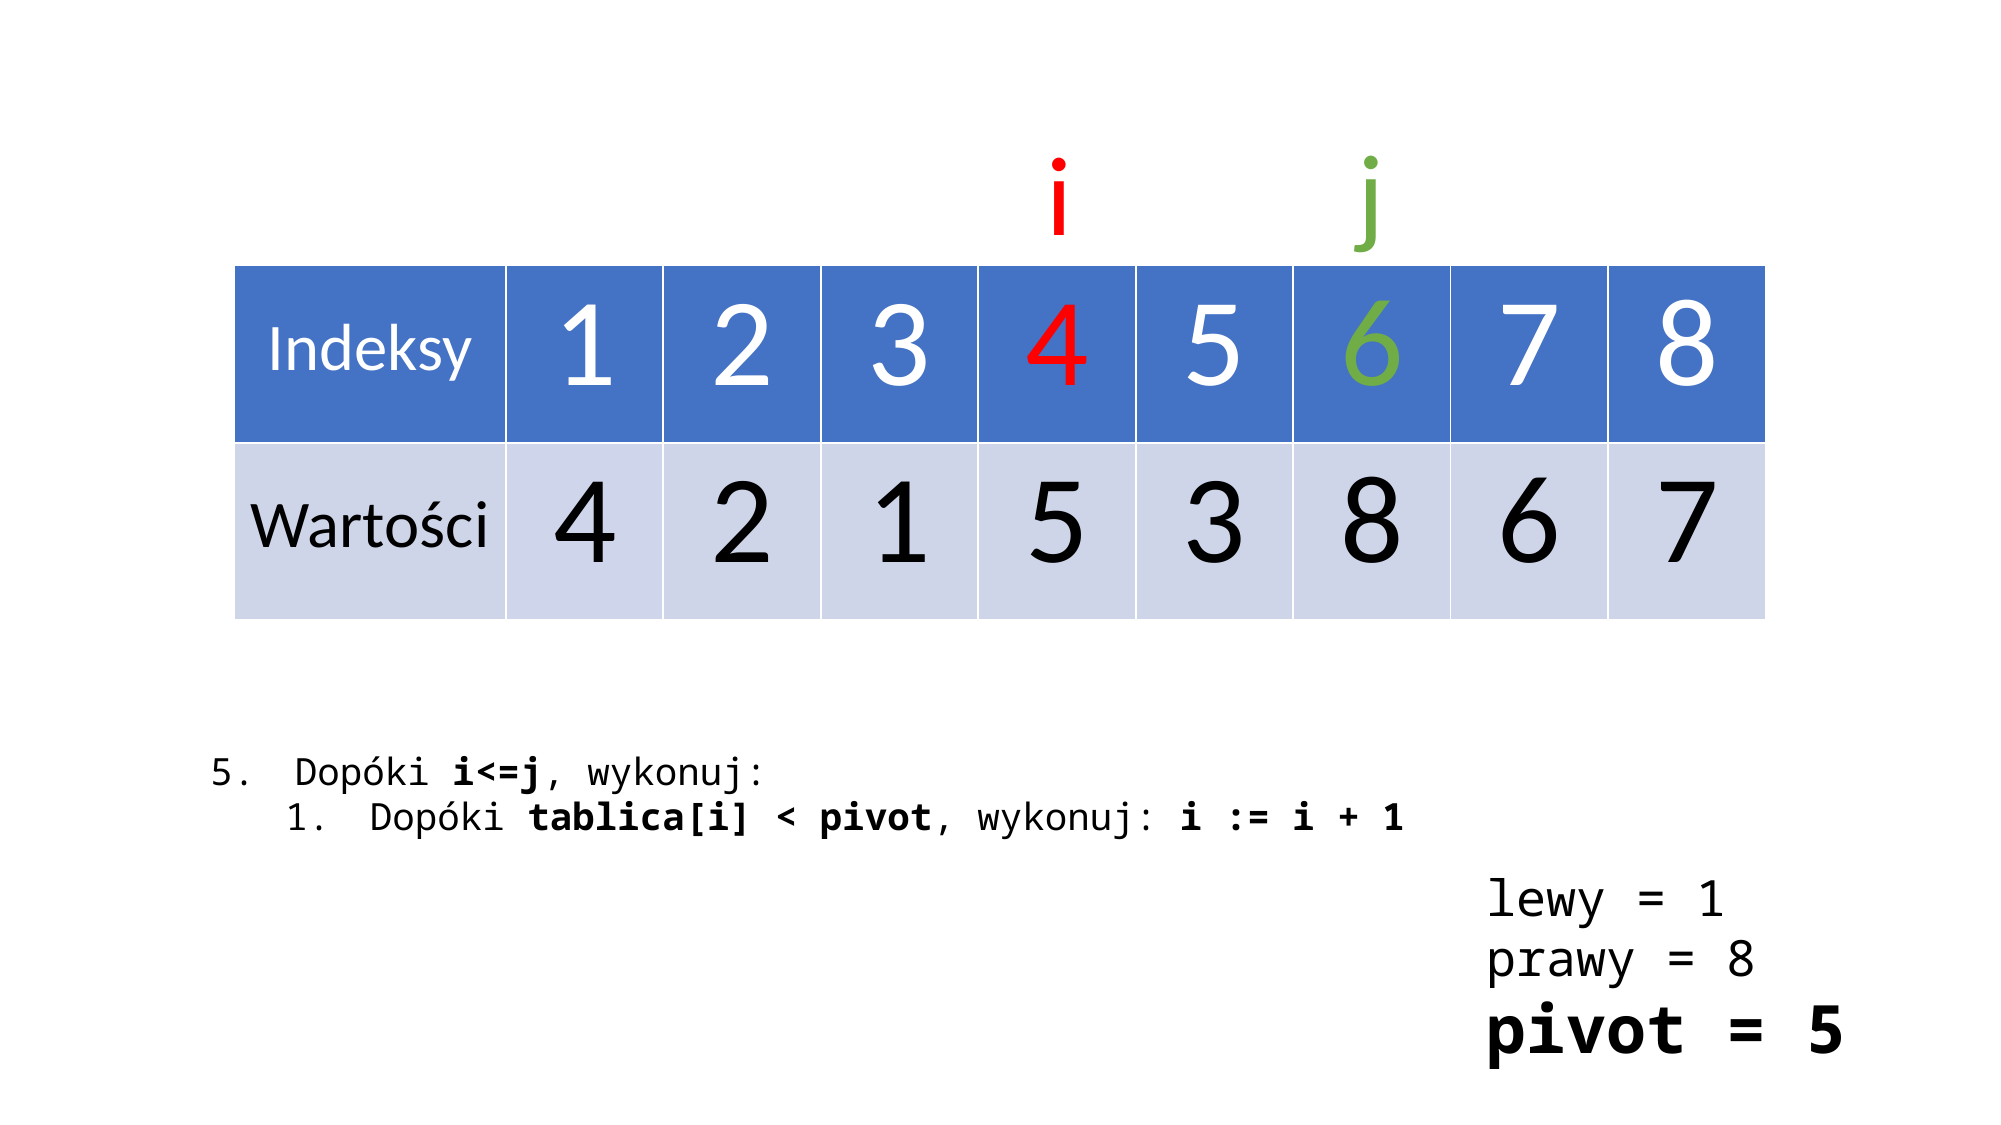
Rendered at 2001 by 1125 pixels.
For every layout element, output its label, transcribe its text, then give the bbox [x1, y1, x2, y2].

text_box j [1342, 113, 1400, 264]
table_header 7 [1451, 266, 1607, 442]
table_cell 4 [507, 444, 662, 619]
table_cell 3 [1137, 444, 1292, 619]
table_header 3 [822, 266, 977, 442]
table_cell 6 [1451, 444, 1607, 619]
text_box i [1031, 115, 1088, 266]
table_cell 7 [1609, 444, 1765, 619]
text_box lewy = 1 prawy = 8 pivot = 5 [1471, 859, 1862, 1075]
table_header 4 [979, 266, 1135, 442]
table_header 8 [1609, 266, 1765, 442]
table_cell Wartości [235, 444, 505, 619]
table_cell 2 [664, 444, 820, 619]
table_header 1 [507, 266, 662, 442]
table_cell 5 [979, 444, 1135, 619]
table_cell 8 [1294, 444, 1450, 619]
table_cell 1 [822, 444, 977, 619]
table_header 5 [1137, 266, 1292, 442]
table_header 6 [1294, 266, 1450, 442]
text_box Dopóki i<=j, wykonuj: Dopóki tablica[i] < pivot, wykonuj: i := i + 1 Dopóki tablica[j] > pivot, wykonuj: j := j – 1 Jeżeli i > j, to wyjdź z pętli Zamień(tablica[i], tablica[j]) i := i + 1 j := j - 1 [195, 740, 1420, 1116]
table_header 2 [664, 266, 820, 442]
table_header Indeksy [235, 266, 505, 442]
